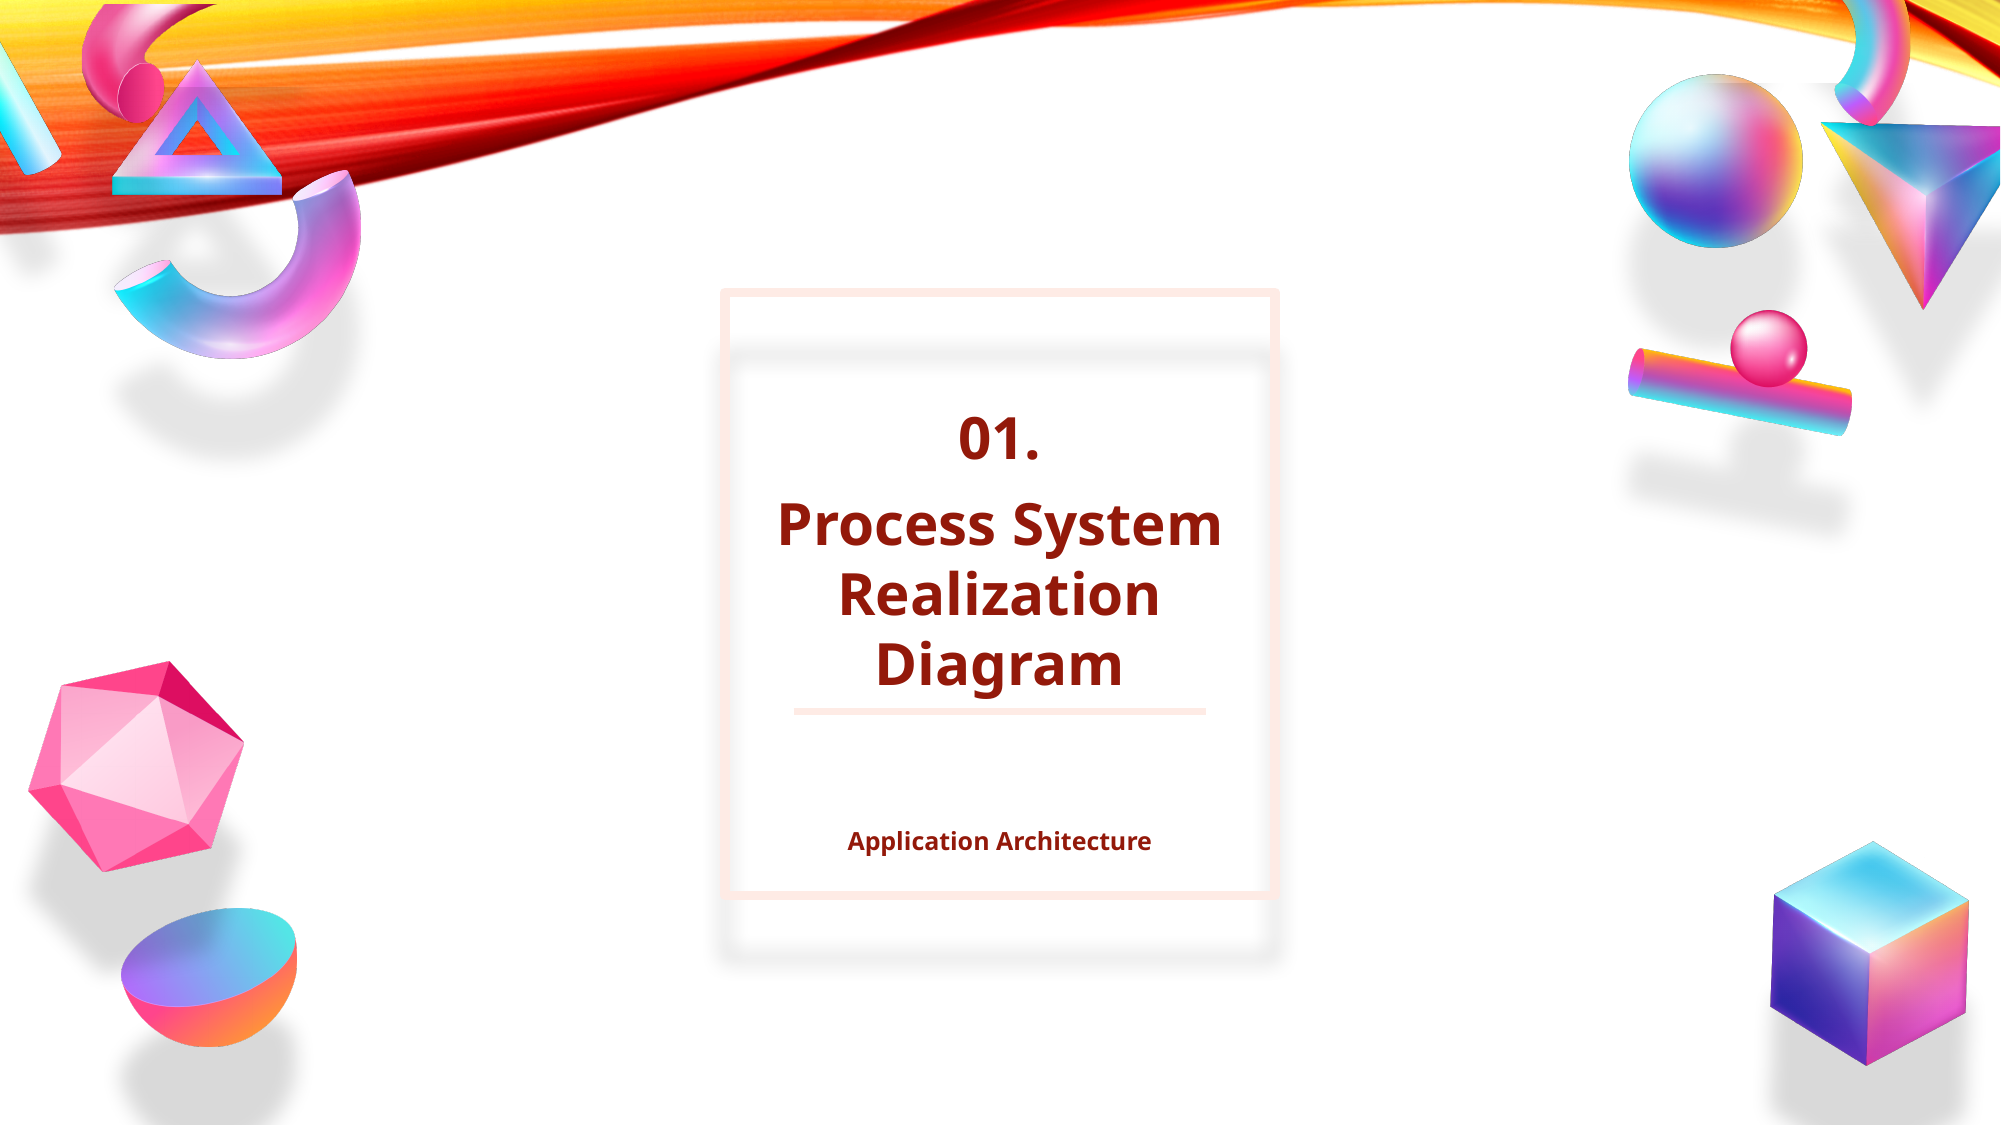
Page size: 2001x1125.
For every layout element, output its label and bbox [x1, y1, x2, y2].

picture [121, 908, 297, 1047]
picture [1770, 841, 1969, 1066]
text_box [724, 291, 1276, 896]
picture [28, 661, 244, 872]
picture [0, 0, 2001, 436]
